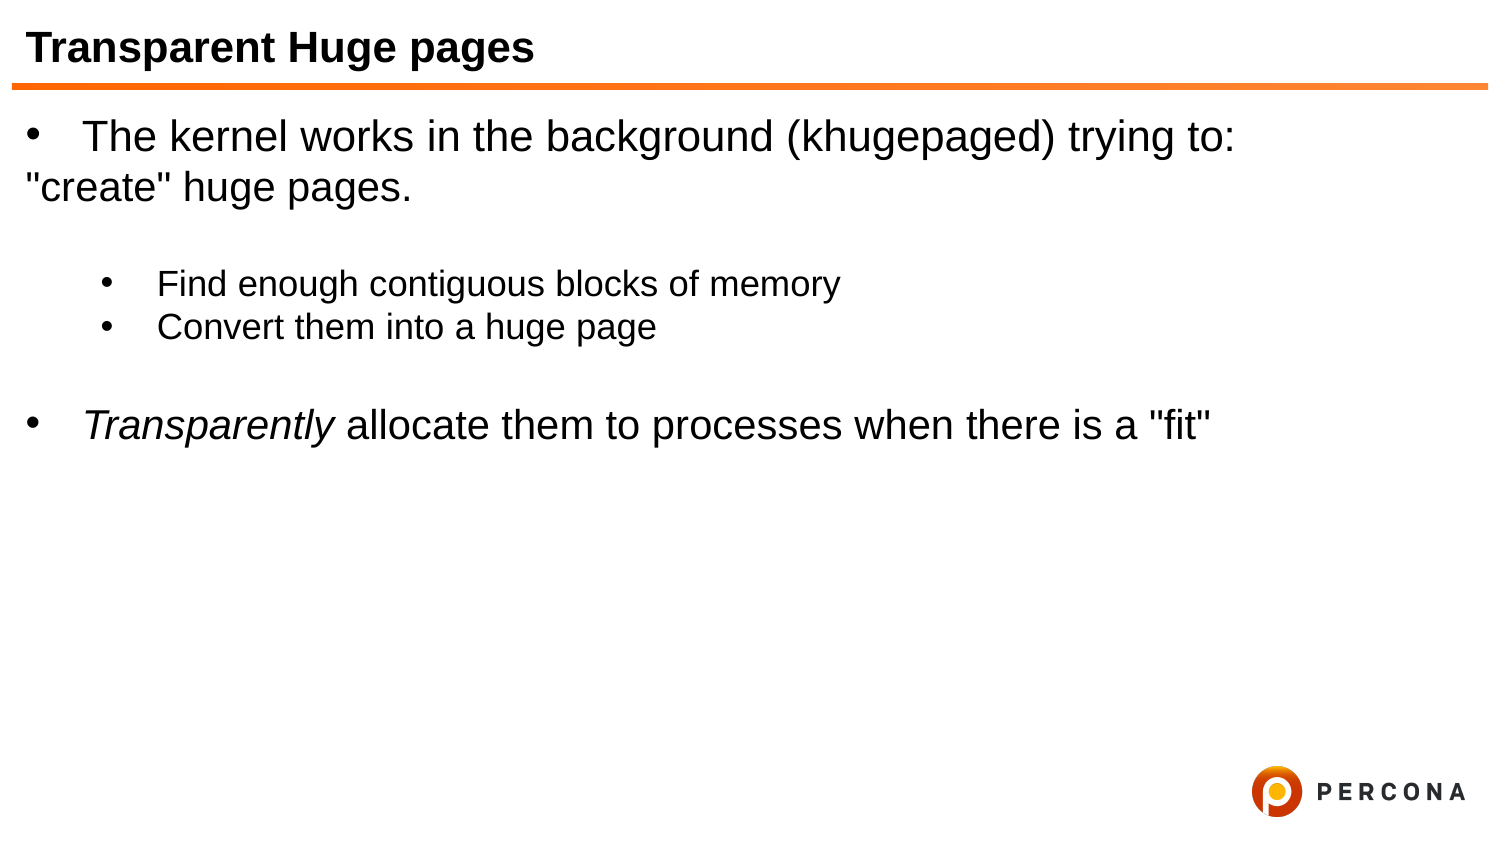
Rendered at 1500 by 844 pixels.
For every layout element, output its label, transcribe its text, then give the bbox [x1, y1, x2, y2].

picture [1252, 766, 1465, 817]
list The kernel works in the background (khugepaged) trying to: "create" huge pages. Find enough contiguous blocks of memory Convert them into a huge page Transparently allocate them to processes when there is a "fit" [14, 101, 1389, 696]
title Transparent Huge pages [14, 7, 1487, 78]
